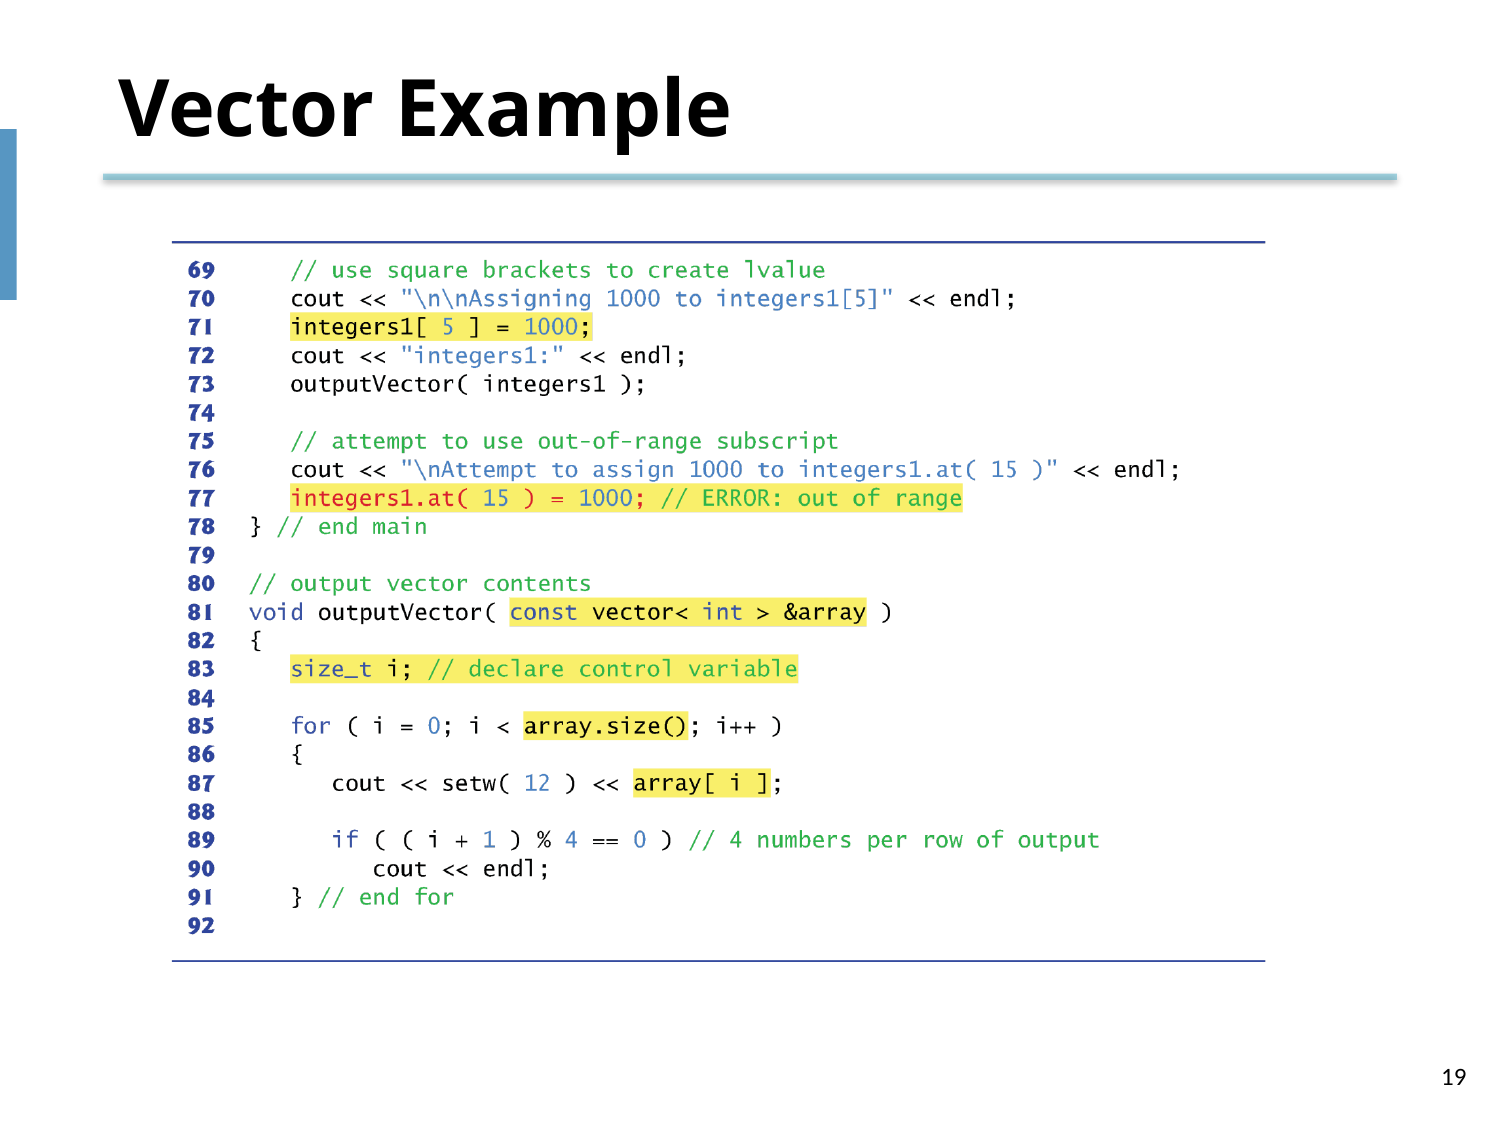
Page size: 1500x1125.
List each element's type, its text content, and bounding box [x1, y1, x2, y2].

picture [100, 232, 1300, 965]
slide_number 19 [1131, 1045, 1482, 1106]
title Vector Example [103, 25, 1397, 185]
